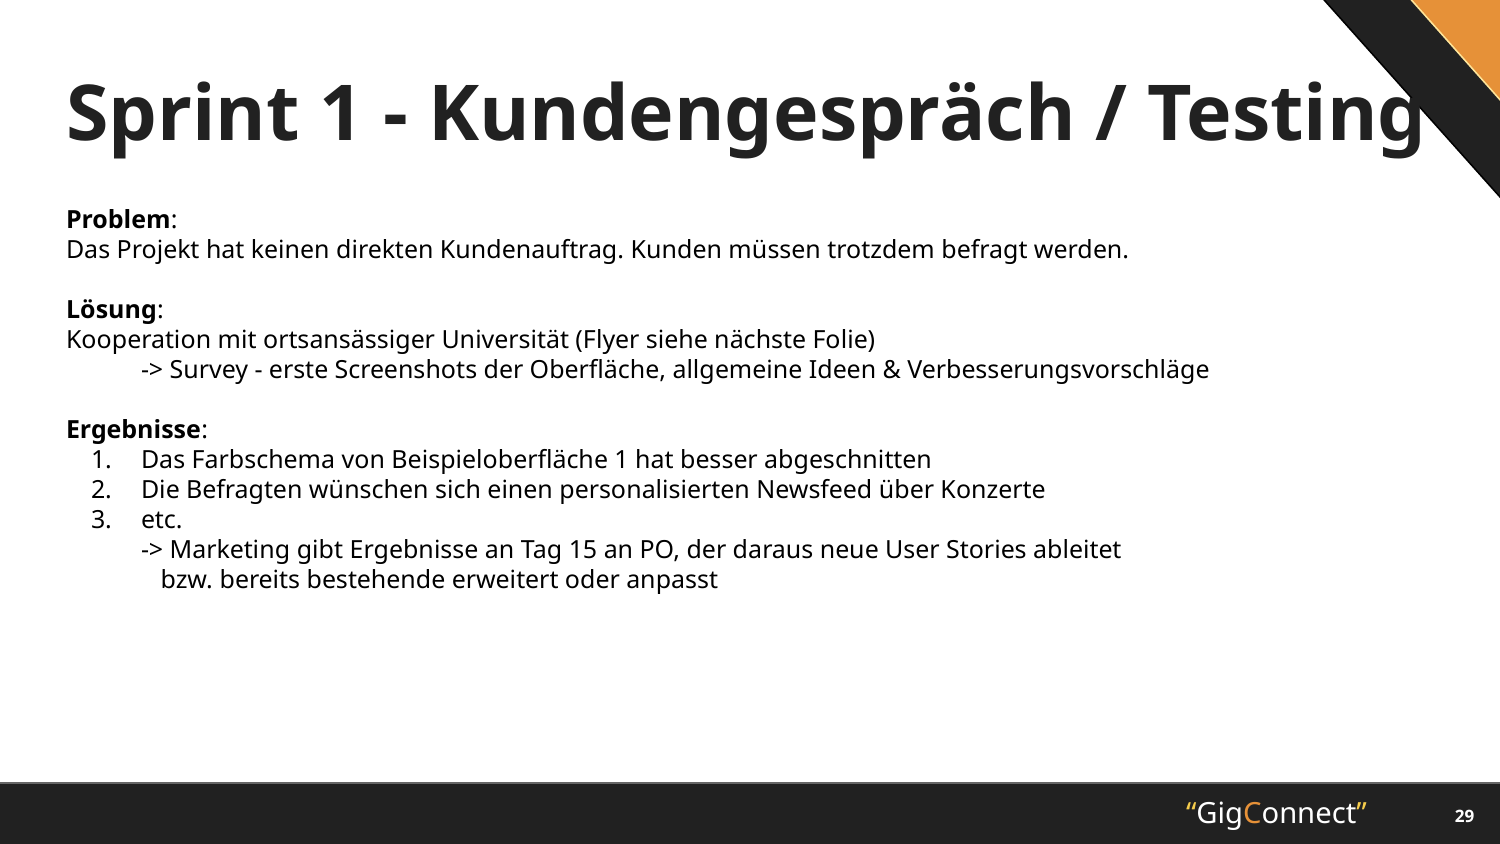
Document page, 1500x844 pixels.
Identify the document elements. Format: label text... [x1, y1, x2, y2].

slide_number ‹#› [1399, 790, 1490, 844]
title Sprint 1 - Kundengespräch / Testing [51, 48, 1449, 180]
list Problem: Das Projekt hat keinen direkten Kundenauftrag. Kunden müssen trotzdem befragt werden. Lösung: Kooperation mit ortsansässiger Universität (Flyer siehe nächste Folie) -> Survey - erste Screenshots der Oberfläche, allgemeine Ideen & Verbesserungsvorschläge Ergebnisse: Das Farbschema von Beispieloberfläche 1 hat besser abgeschnitten Die Befragten wünschen sich einen personalisierten Newsfeed über Konzerte etc. -> Marketing gibt Ergebnisse an Tag 15 an PO, der daraus neue User Stories ableitet bzw. bereits bestehende erweitert oder anpasst [51, 189, 1483, 737]
